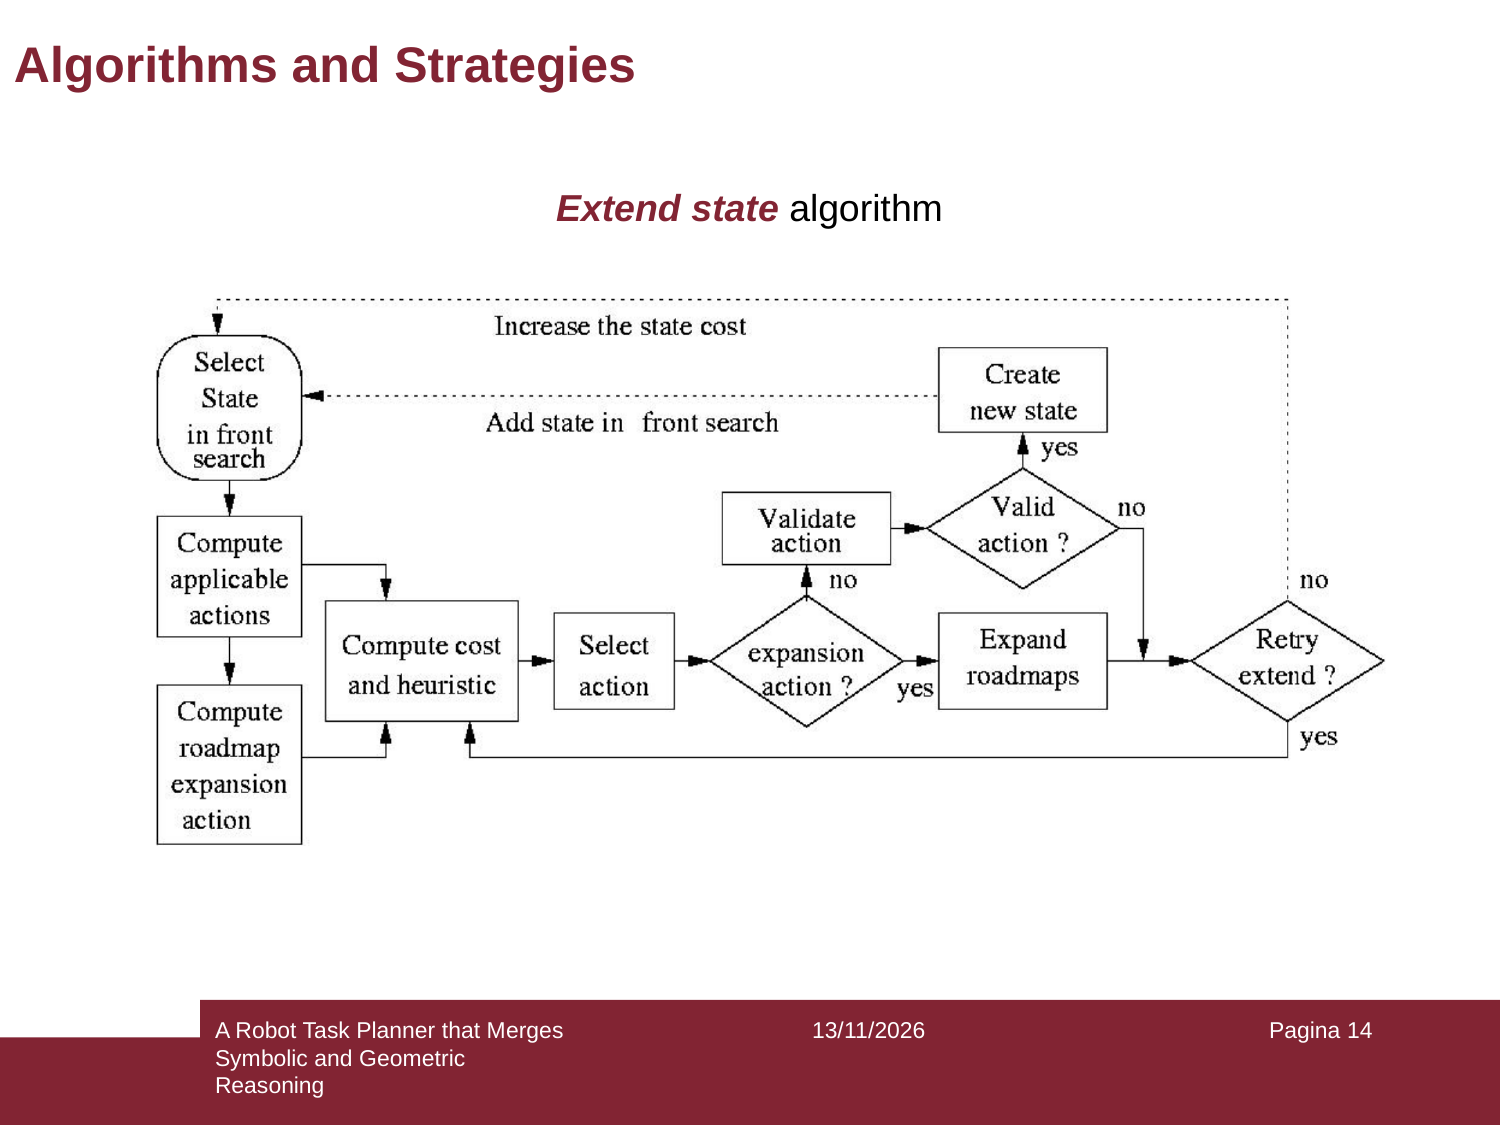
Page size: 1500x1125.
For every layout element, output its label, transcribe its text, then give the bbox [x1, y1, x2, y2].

title Algorithms and Strategies [0, 25, 1500, 109]
text_box Extend state algorithm [536, 176, 963, 236]
slide_number Pagina 14 [1074, 1008, 1388, 1084]
footer A Robot Task Planner that Merges Symbolic and Geometric Reasoning [200, 1008, 597, 1084]
picture [153, 296, 1388, 848]
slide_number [712, 1008, 1025, 1084]
